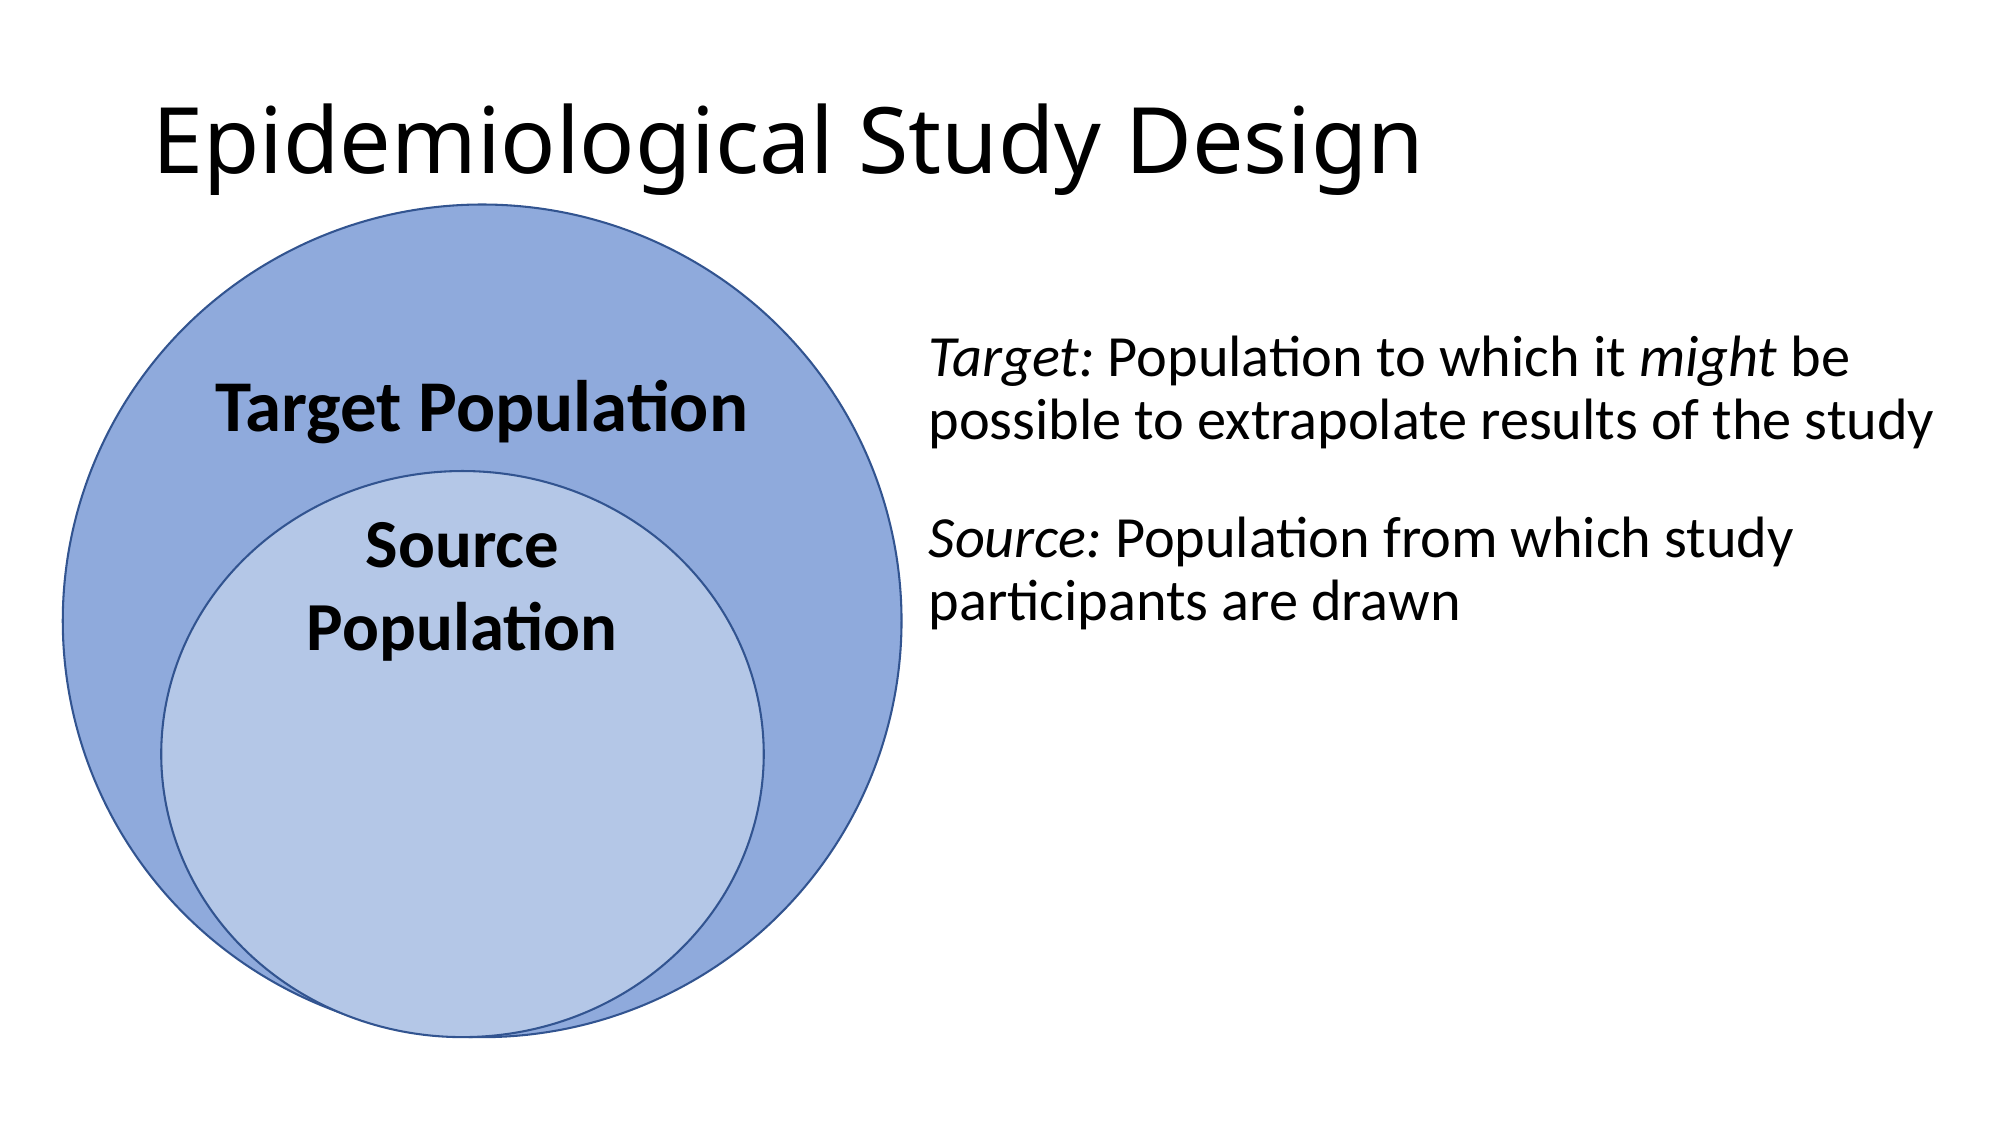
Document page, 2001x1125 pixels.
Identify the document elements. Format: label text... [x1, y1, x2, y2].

text_box Source: Population from which study participants are drawn [913, 499, 1897, 791]
list Target: Population to which it might be possible to extrapolate results of the study [913, 318, 2000, 610]
text_box Source Population [160, 469, 765, 1039]
title Epidemiological Study Design [137, 35, 1863, 253]
text_box Target Population [61, 203, 903, 1039]
